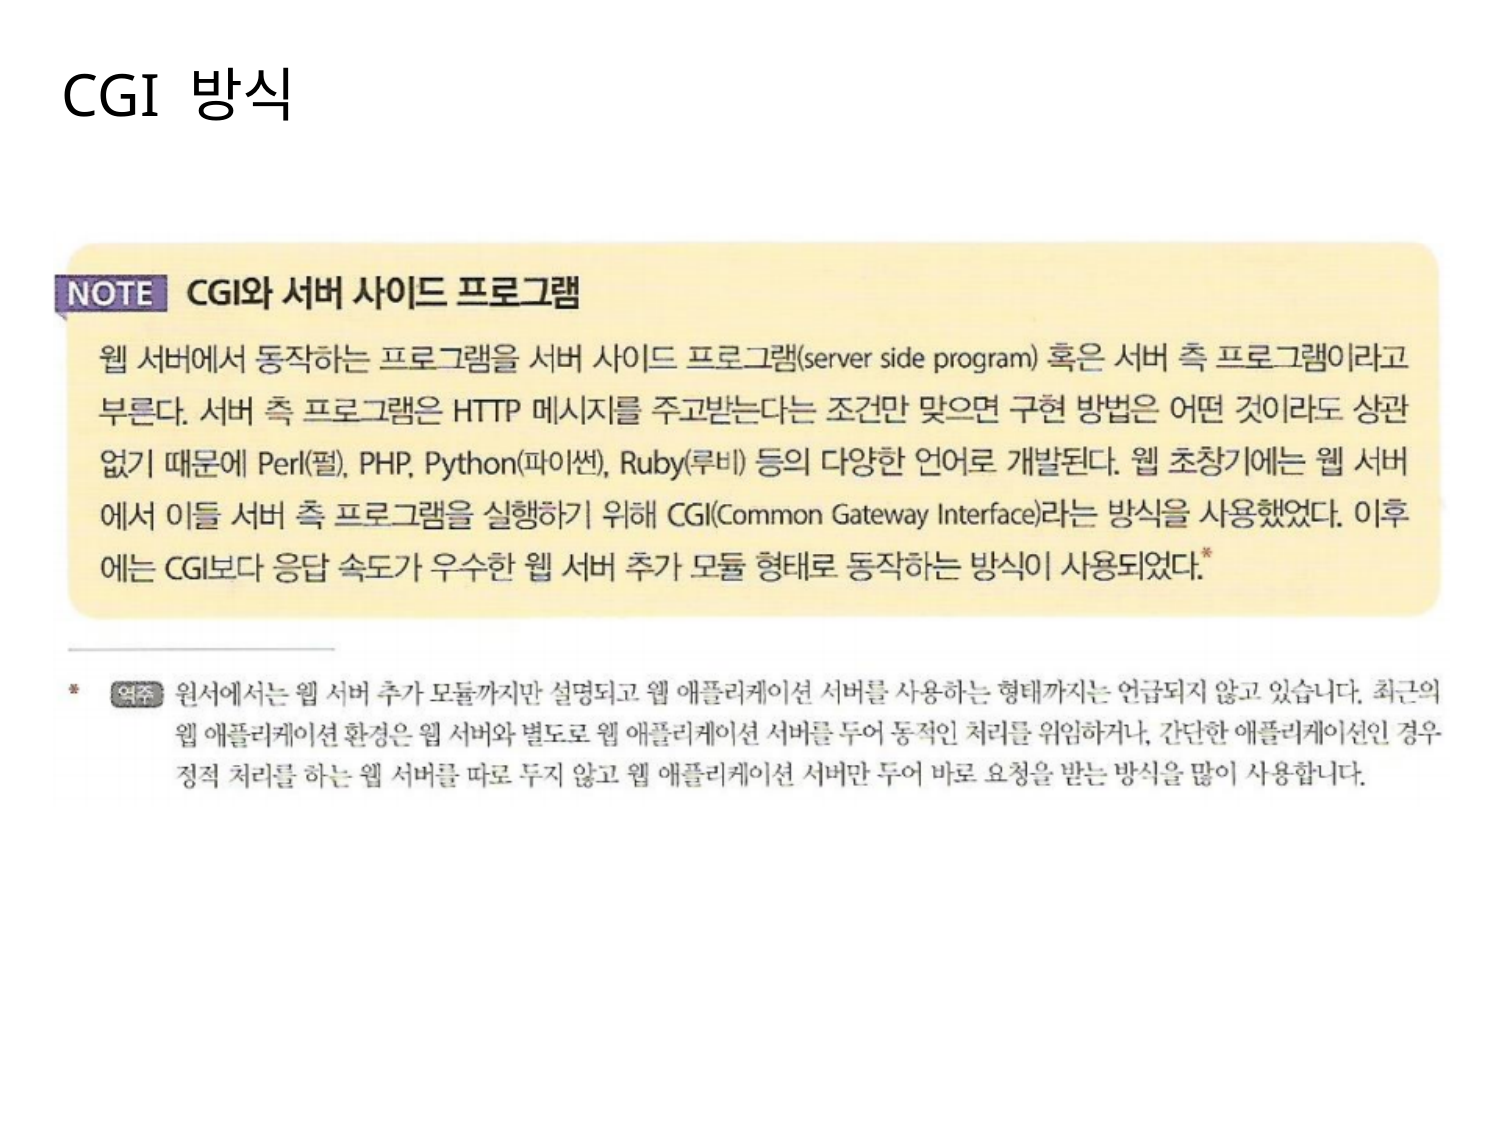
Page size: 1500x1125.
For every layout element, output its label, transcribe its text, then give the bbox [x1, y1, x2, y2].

title CGI 방식 [46, 45, 1465, 141]
picture [52, 231, 1451, 807]
